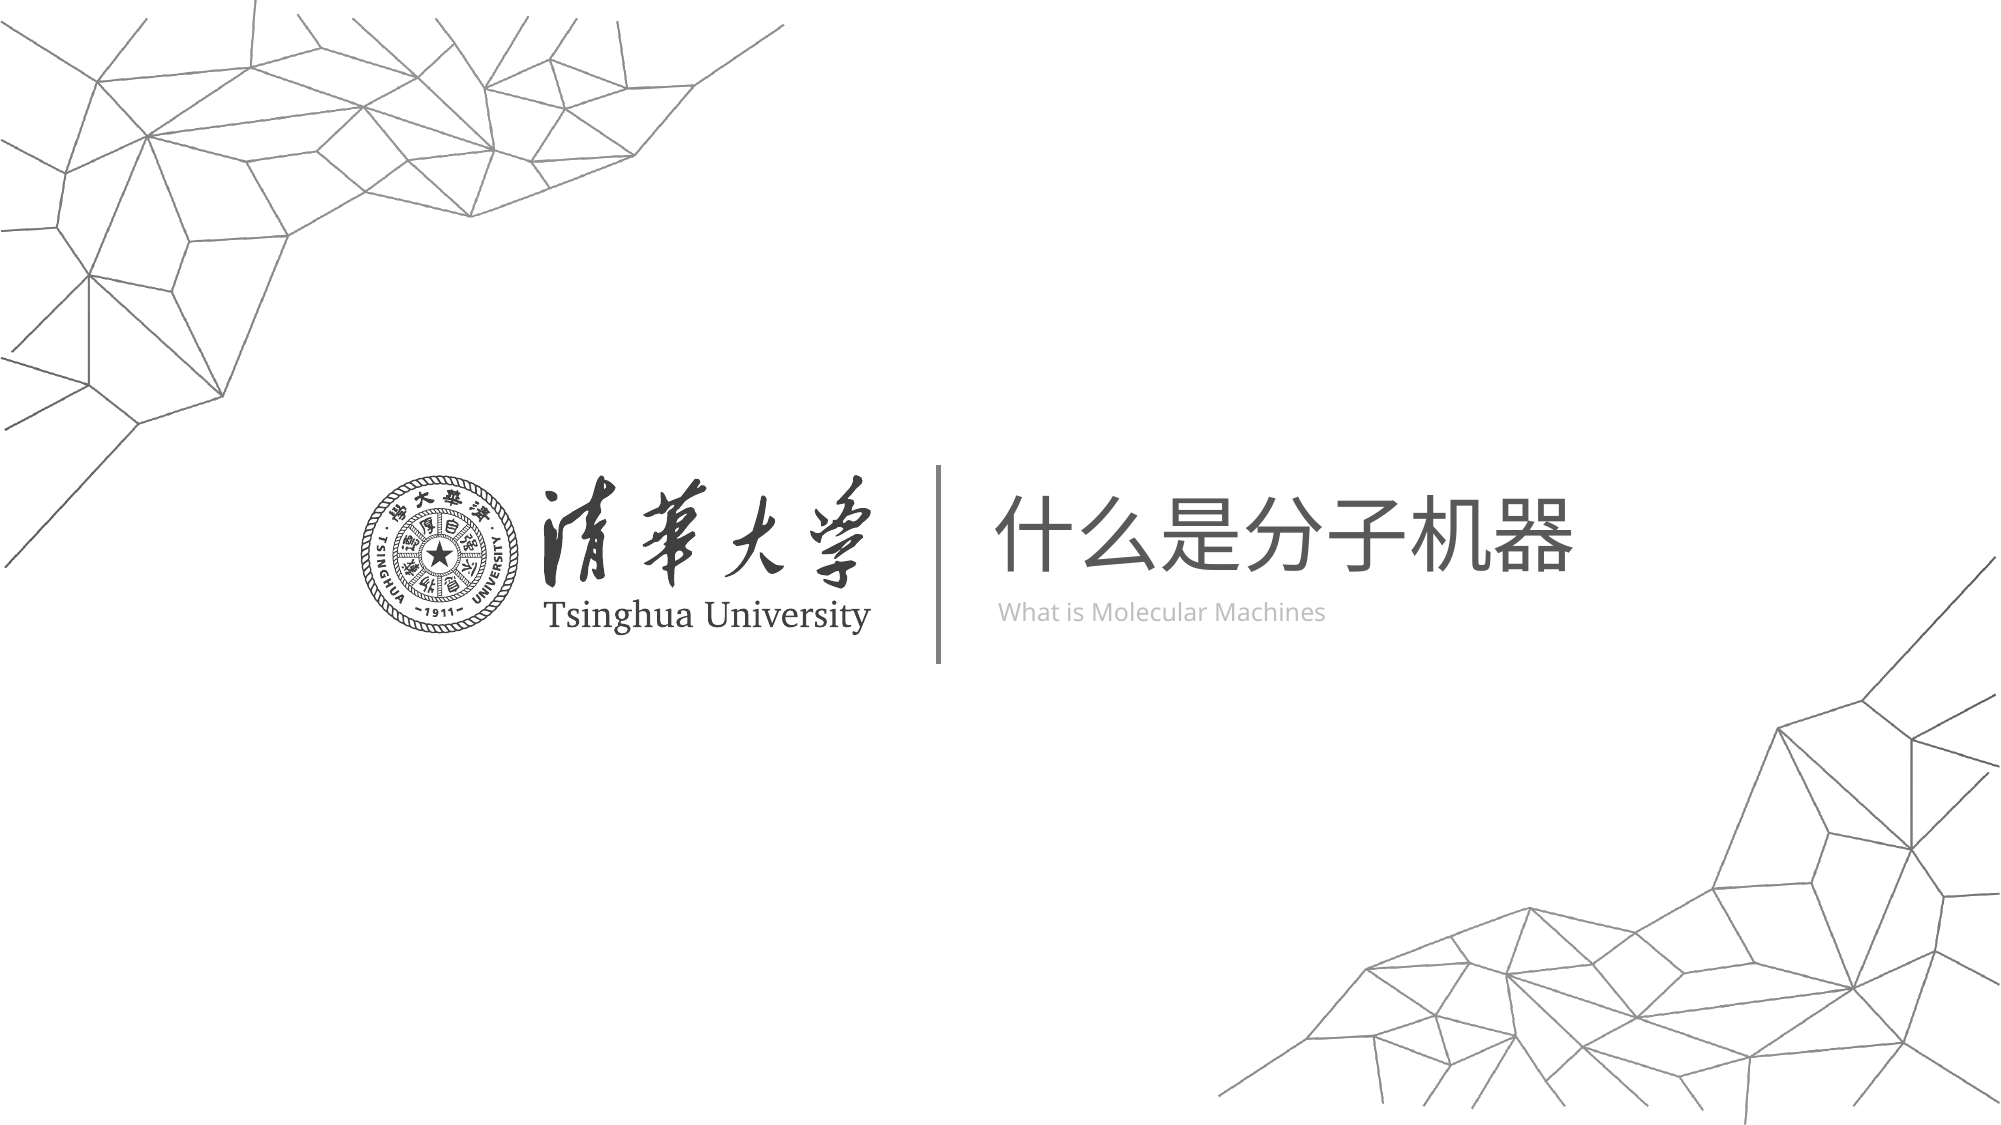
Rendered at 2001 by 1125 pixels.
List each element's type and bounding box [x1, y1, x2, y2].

text_box [360, 465, 1709, 664]
